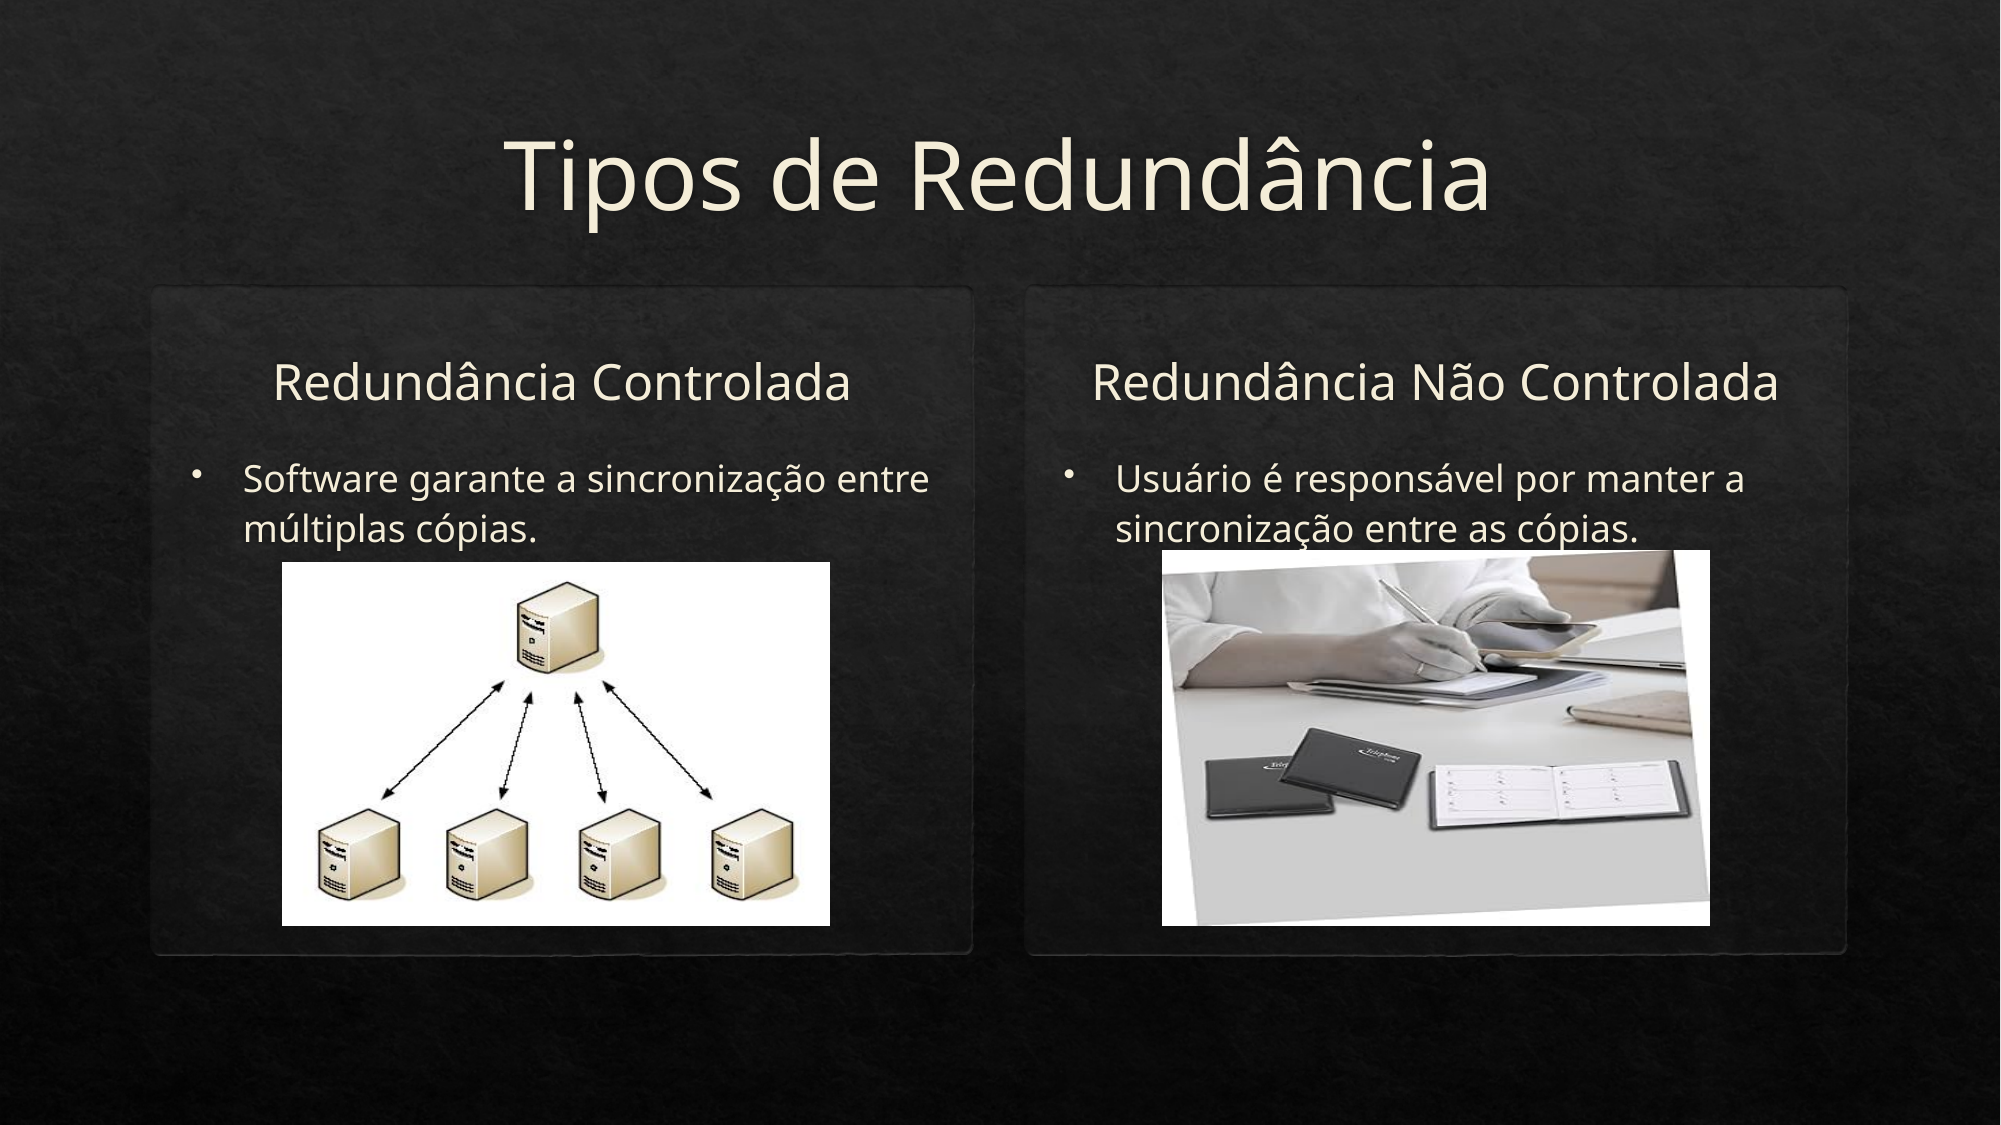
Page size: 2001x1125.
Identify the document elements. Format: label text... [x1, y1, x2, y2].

list Redundância Não Controlada [1043, 338, 1828, 418]
list Redundância Controlada [171, 304, 954, 418]
picture [149, 284, 975, 957]
picture [1023, 284, 1849, 957]
list Usuário é responsável por manter a sincronização entre as cópias. [1043, 443, 1828, 563]
list Software garante a sincronização entre múltiplas cópias. [171, 443, 954, 577]
title Tipos de Redundância [149, 99, 1849, 260]
